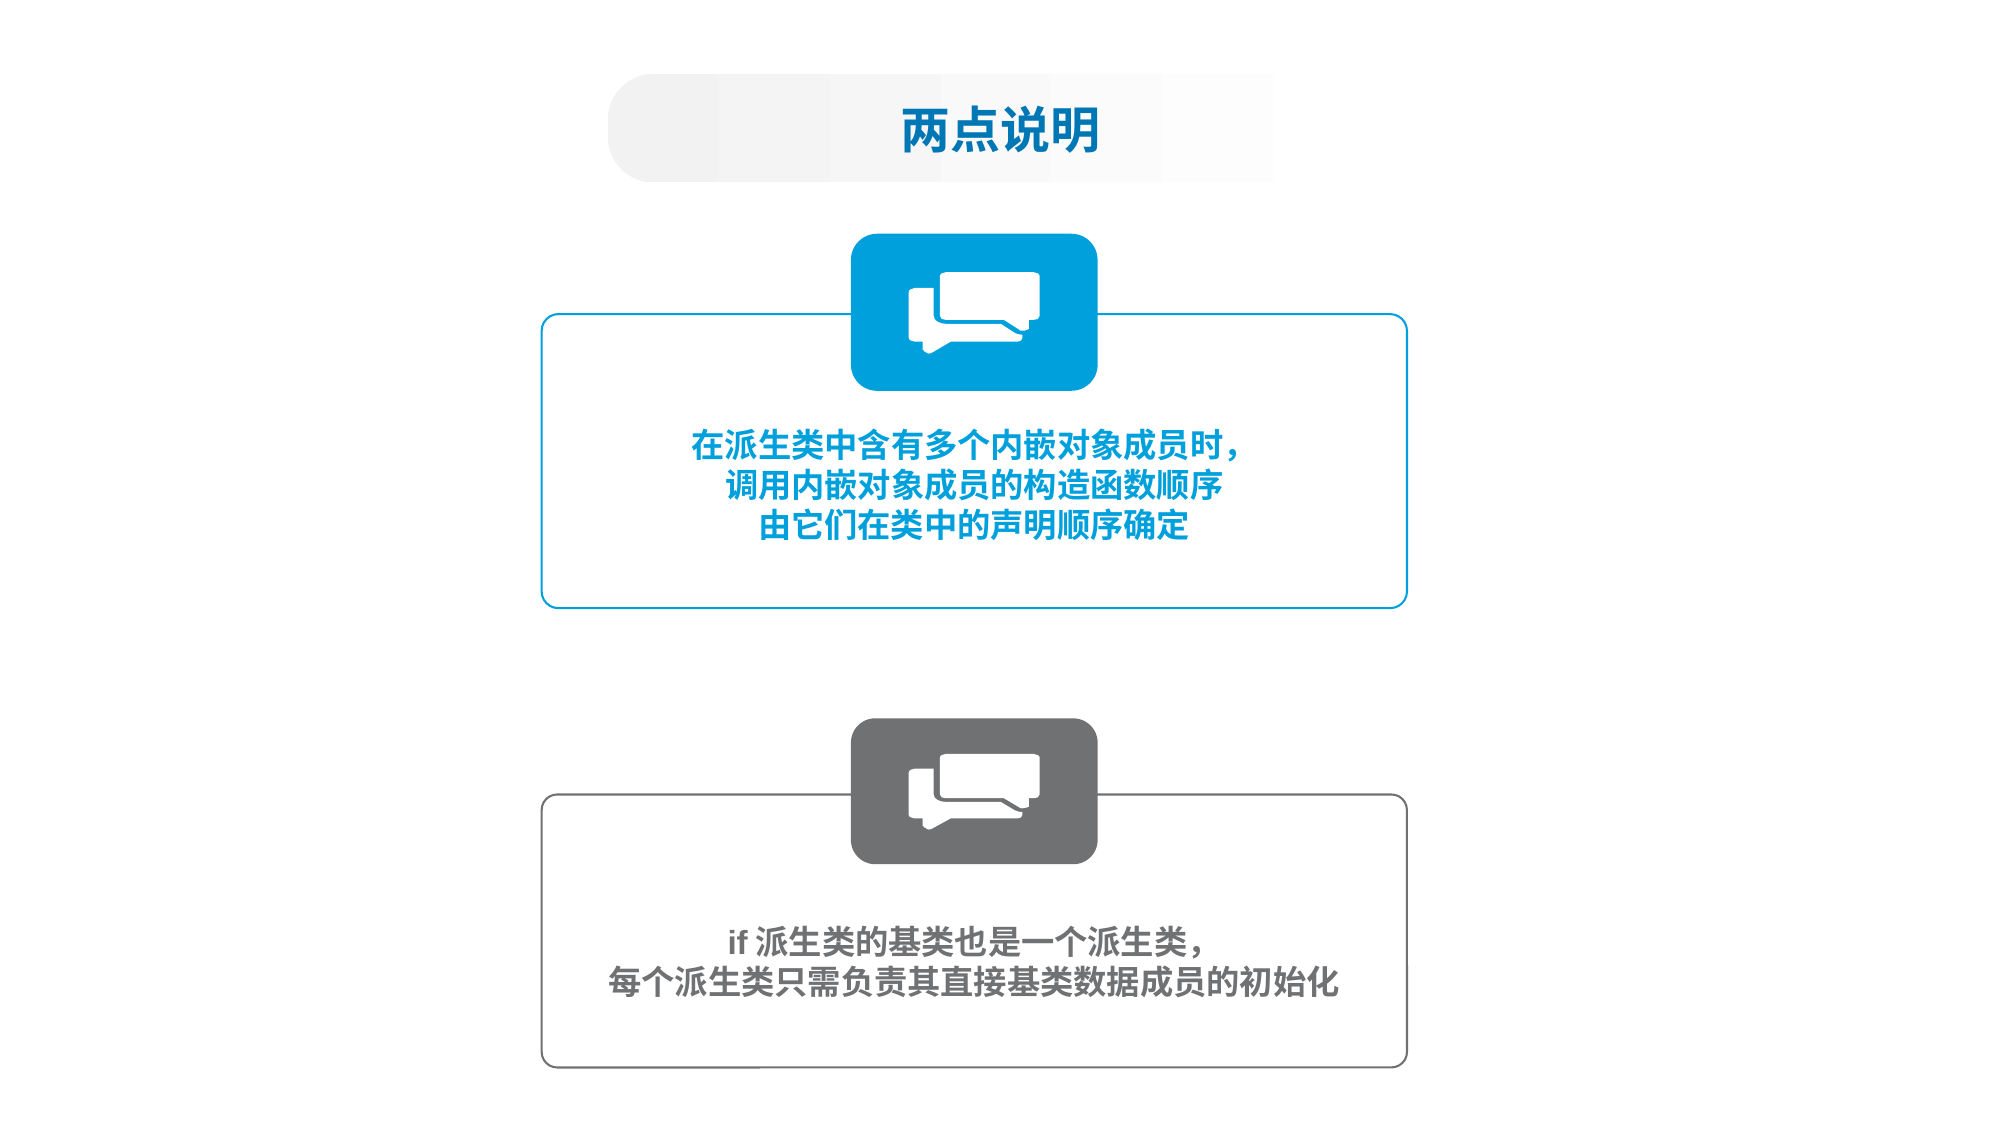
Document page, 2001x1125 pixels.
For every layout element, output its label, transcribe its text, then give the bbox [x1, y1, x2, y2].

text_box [541, 718, 1407, 1068]
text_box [541, 233, 1407, 609]
text_box 两点说明 [607, 73, 1393, 184]
